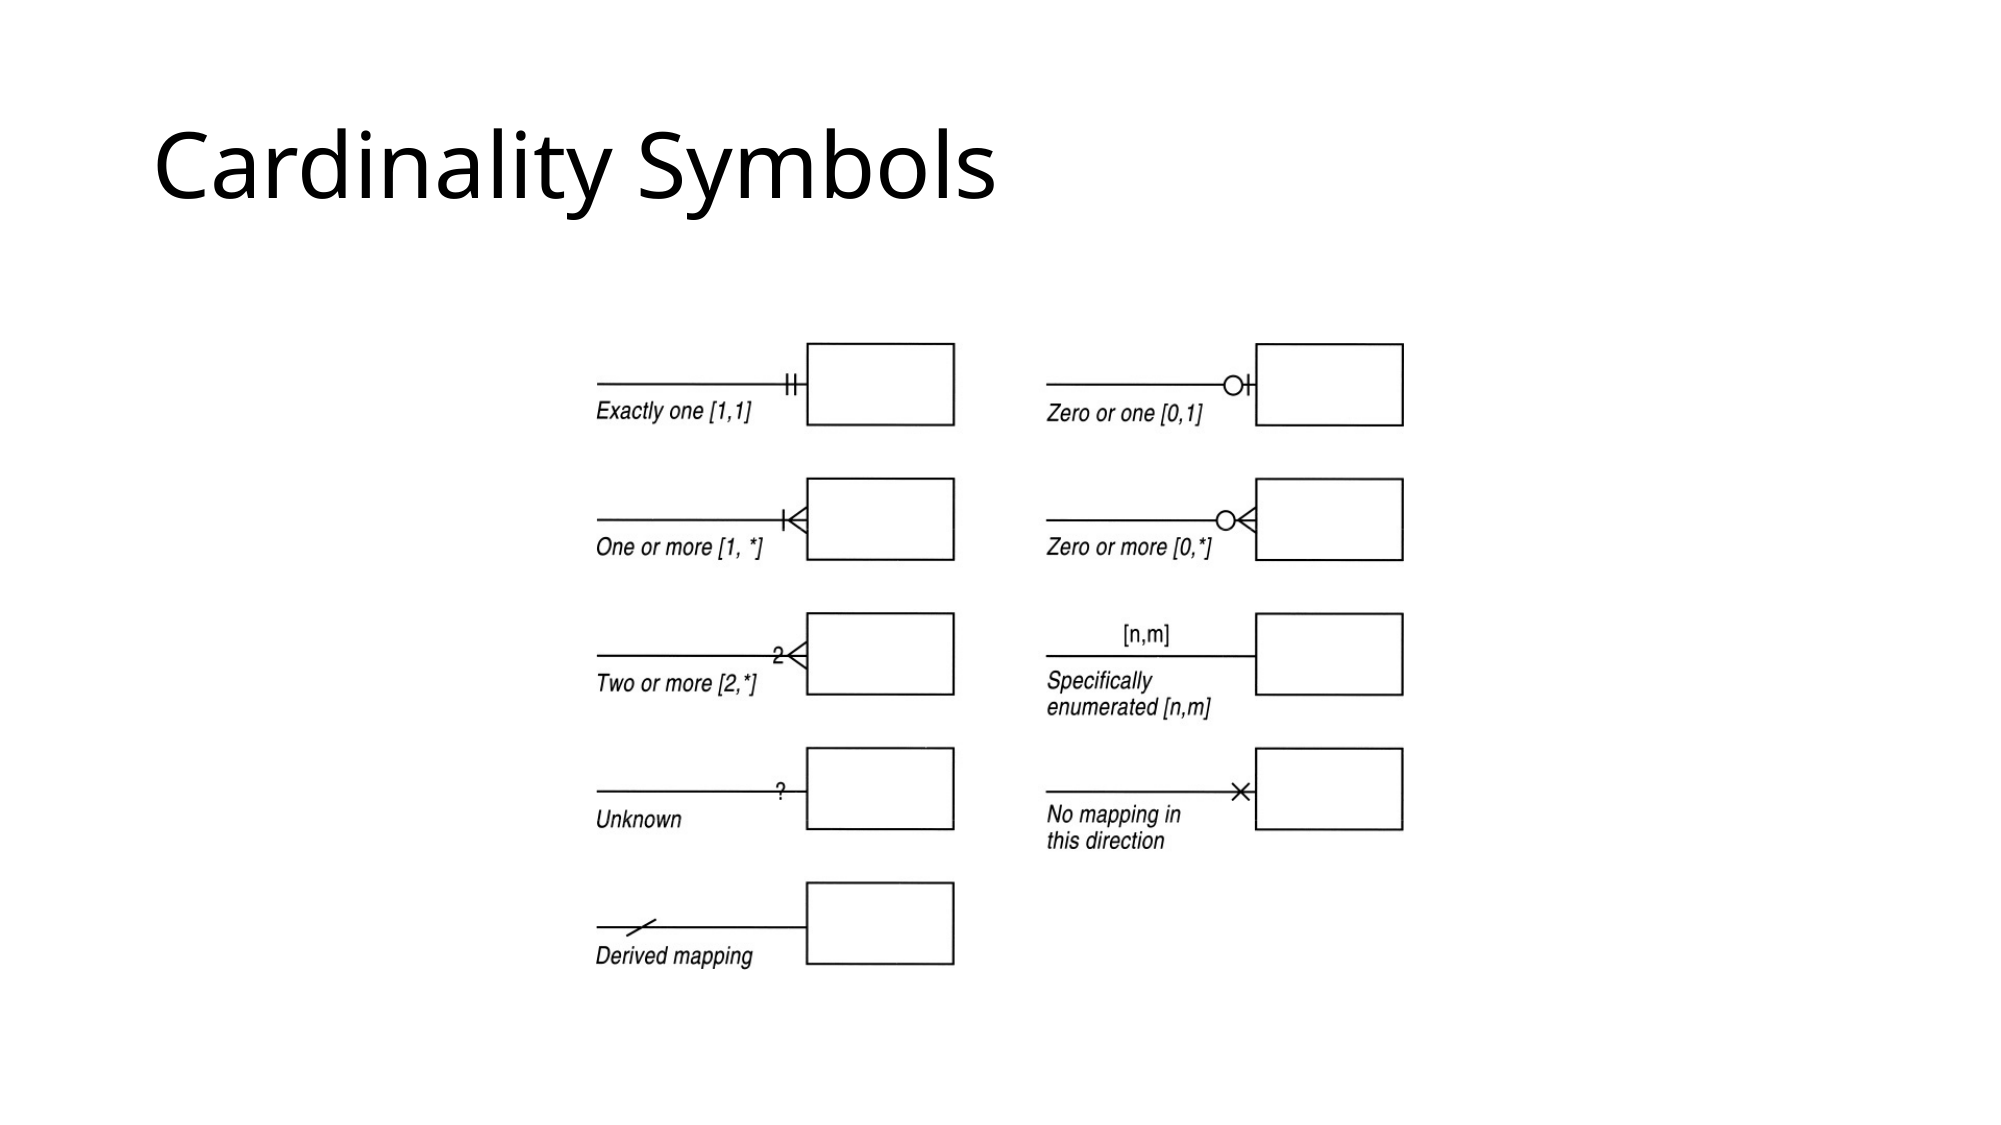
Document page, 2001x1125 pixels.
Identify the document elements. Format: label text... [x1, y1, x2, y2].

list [596, 342, 1404, 970]
title Cardinality Symbols [137, 59, 1863, 278]
